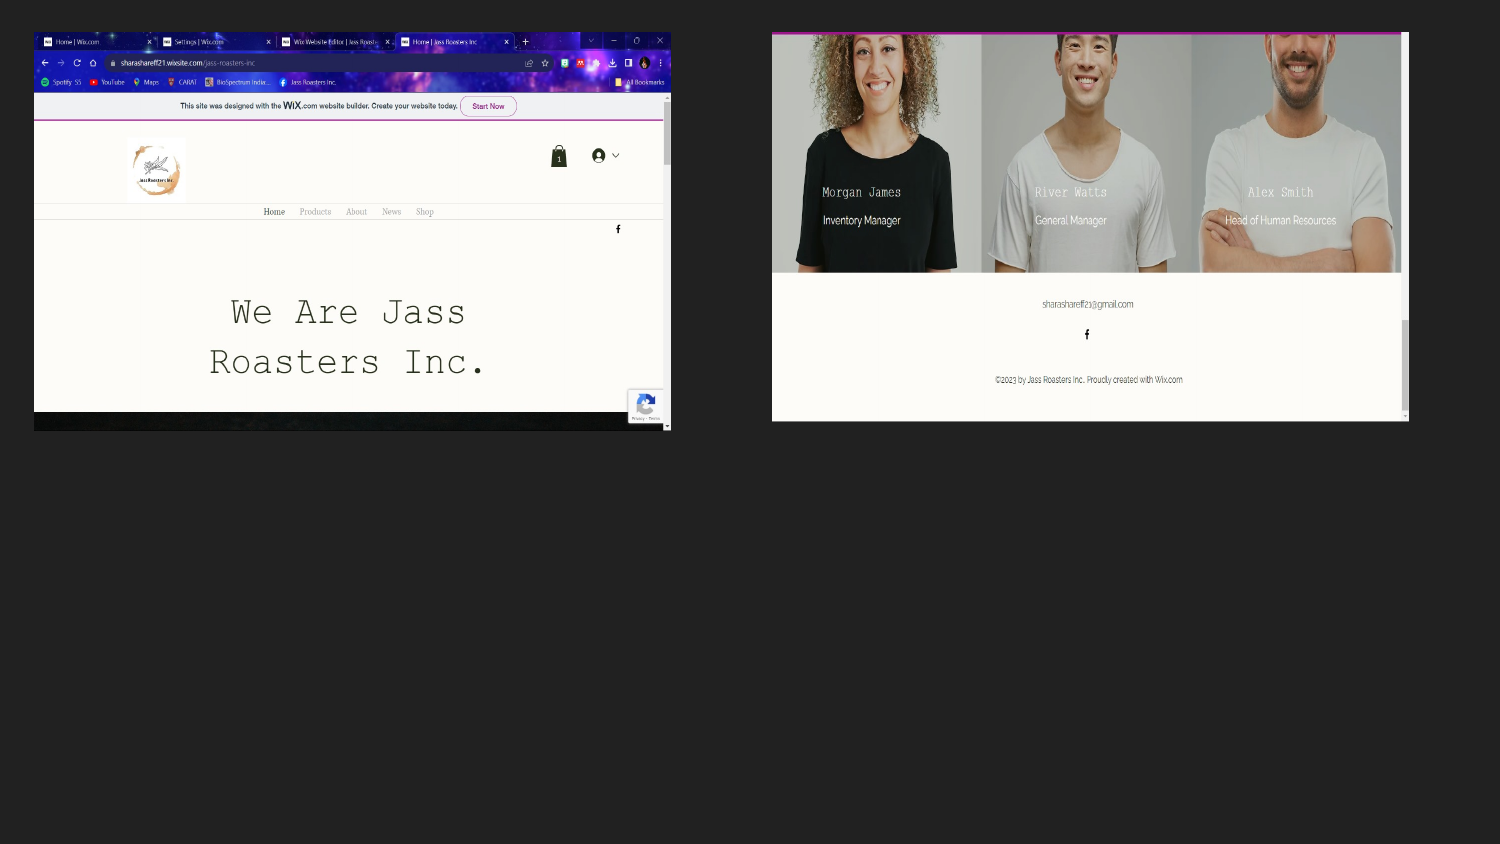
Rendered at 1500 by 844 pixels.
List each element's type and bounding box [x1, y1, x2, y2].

picture [34, 32, 671, 432]
picture [772, 32, 1409, 423]
